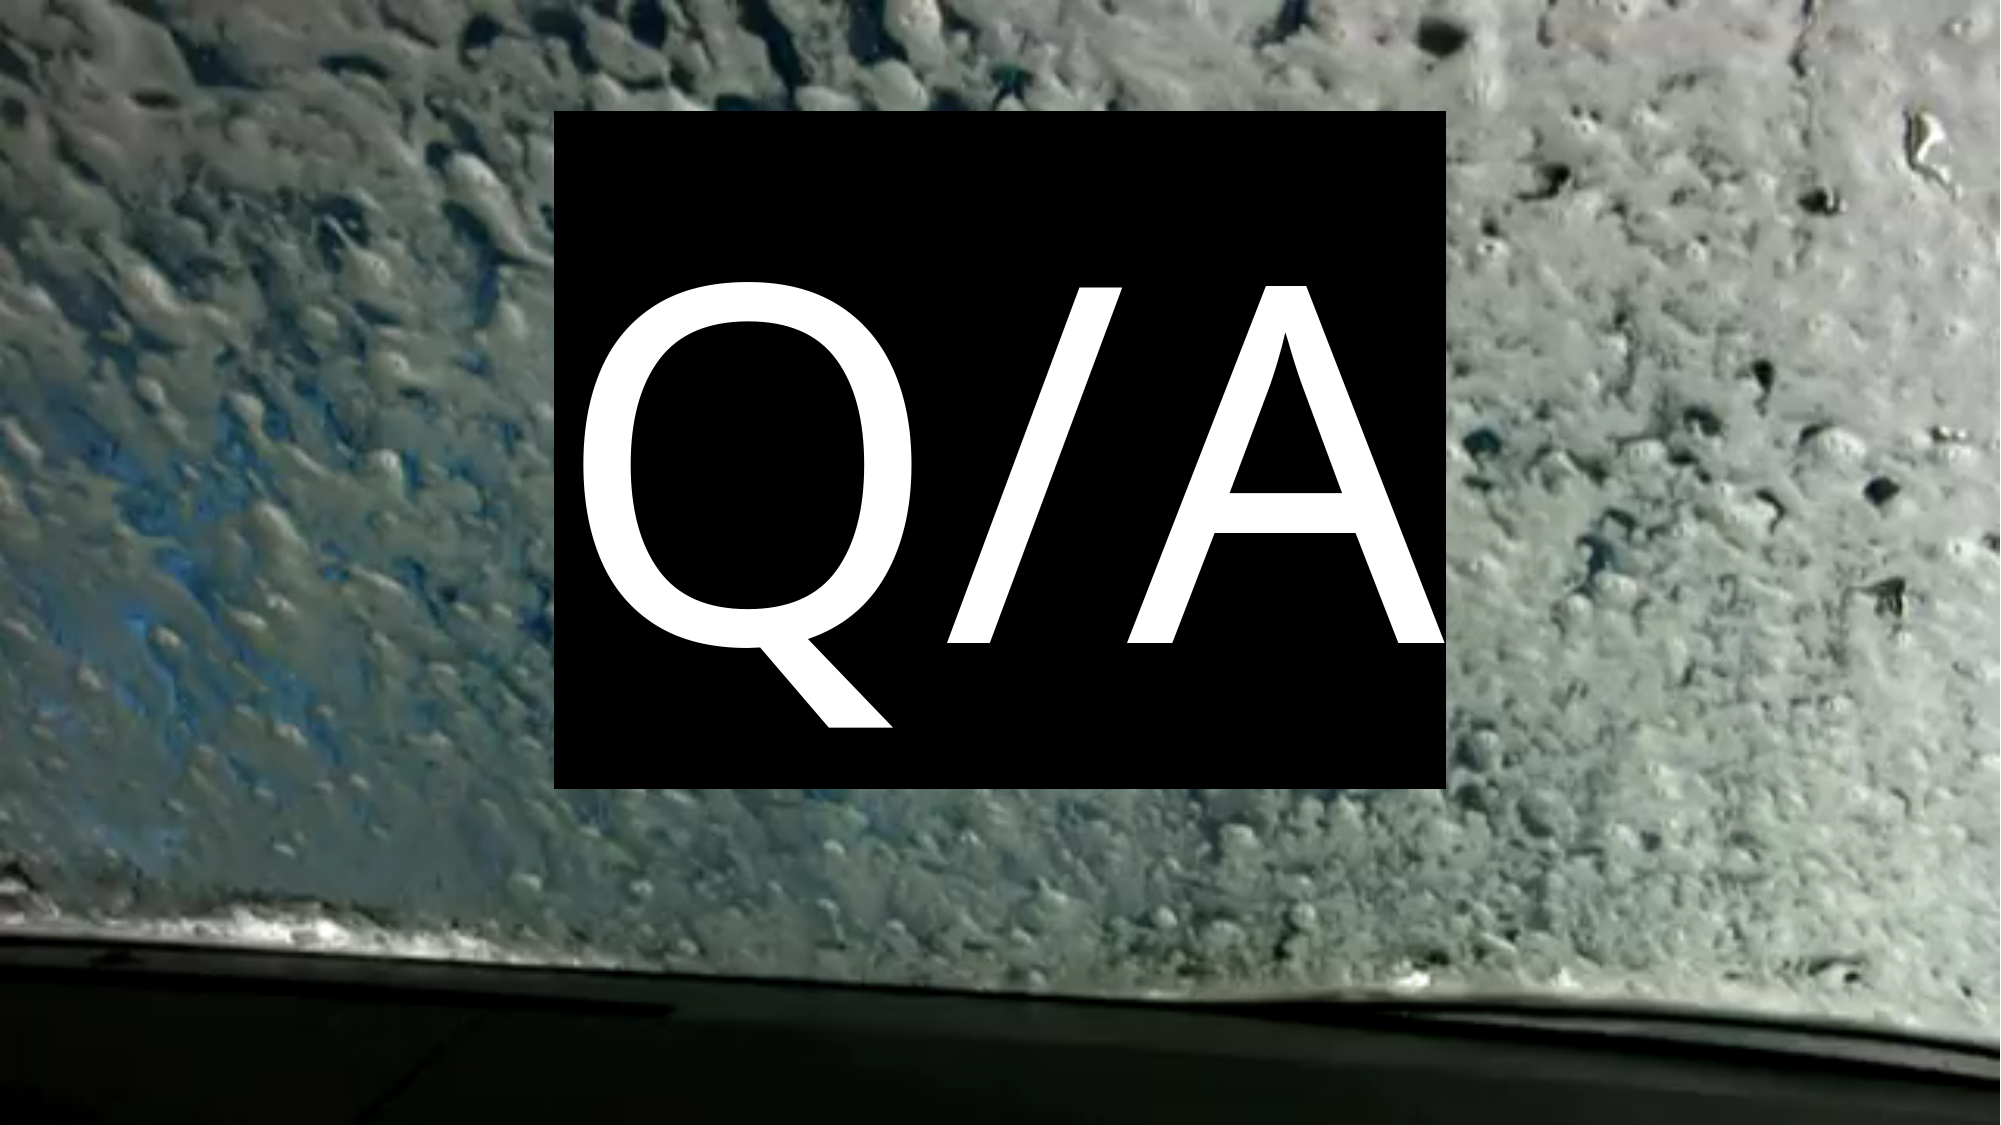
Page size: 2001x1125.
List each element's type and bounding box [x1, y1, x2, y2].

text_box [0, 0, 2000, 1125]
